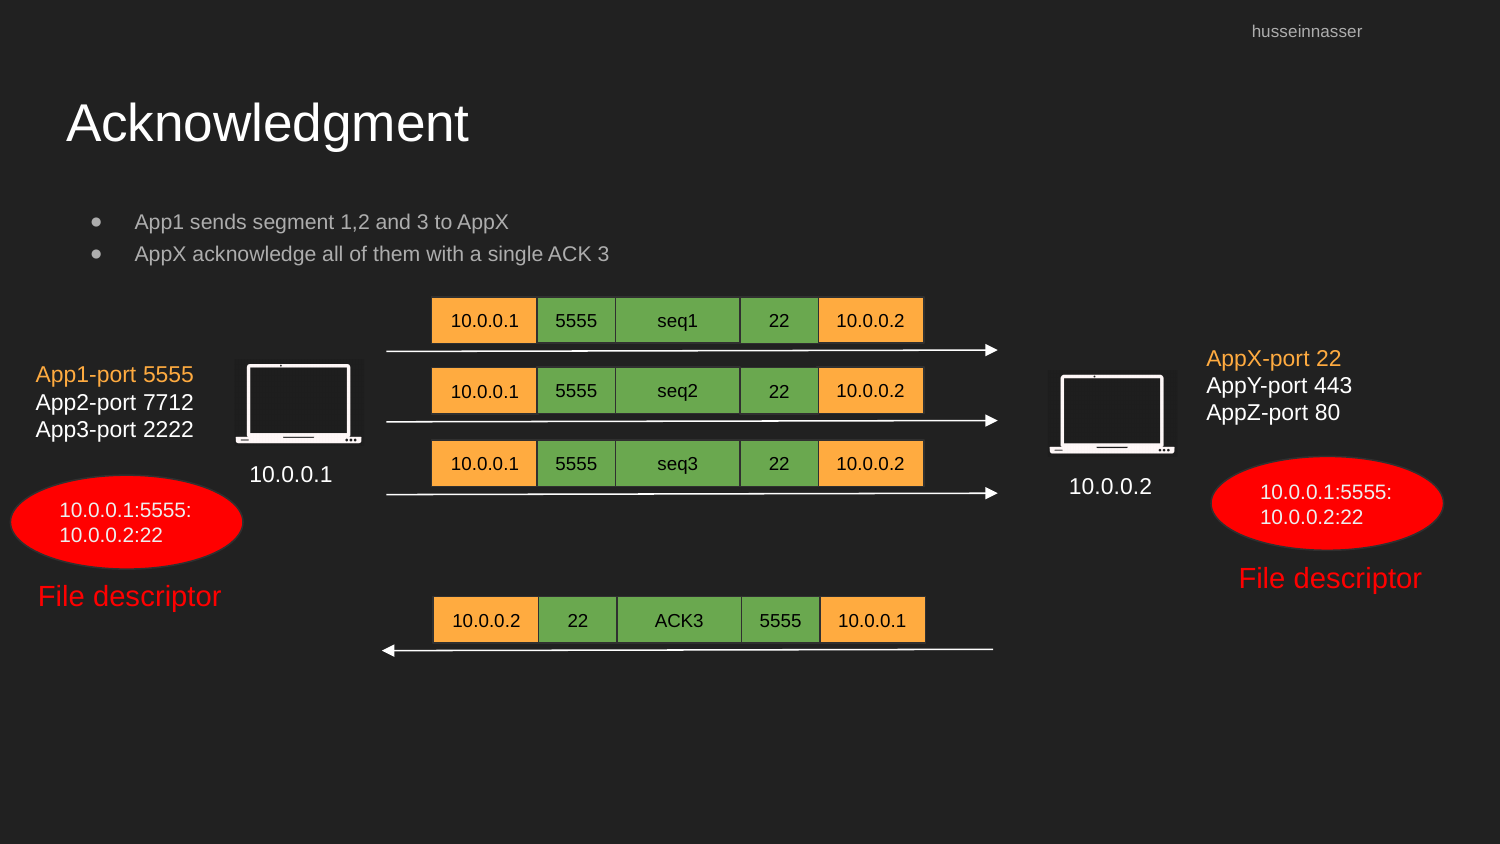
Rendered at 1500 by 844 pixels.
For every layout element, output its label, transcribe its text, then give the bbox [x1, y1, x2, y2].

text_box ACK3 [617, 596, 742, 643]
text_box 10.0.0.1:5555:10.0.0.2:22 [10, 475, 244, 562]
text_box File descriptor [22, 562, 289, 628]
text_box 10.0.0.2 [819, 296, 924, 344]
text_box 10.0.0.2 [433, 596, 538, 643]
text_box 5555 [742, 596, 820, 643]
picture [234, 359, 365, 446]
text_box 10.0.0.1 [431, 440, 537, 487]
text_box seq1 [615, 296, 740, 344]
text_box 10.0.0.1 [431, 367, 537, 414]
text_box 22 [538, 596, 617, 643]
text_box App1-port 5555 App2-port 7712 App3-port 2222 [20, 345, 221, 502]
text_box 22 [740, 296, 819, 344]
text_box 10.0.0.2 [819, 367, 924, 414]
text_box AppX-port 22 AppY-port 443 AppZ-port 80 [1191, 328, 1392, 496]
subtitle husseinnasser [1236, 11, 1492, 53]
text_box 5555 [537, 439, 615, 487]
text_box 22 [740, 367, 819, 414]
text_box 5555 [537, 296, 615, 344]
text_box 10.0.0.2 [1054, 457, 1202, 513]
text_box 10.0.0.1 [234, 445, 382, 501]
text_box 5555 [537, 367, 615, 414]
text_box seq2 [615, 367, 740, 414]
list App1 sends segment 1,2 and 3 to AppX AppX acknowledge all of them with a single ACK 3 [51, 187, 1449, 281]
text_box seq3 [615, 439, 740, 487]
title Acknowledgment [51, 72, 1449, 167]
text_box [1047, 370, 1178, 457]
text_box File descriptor [1223, 544, 1490, 609]
text_box 10.0.0.1 [431, 296, 537, 344]
text_box 10.0.0.1 [820, 596, 926, 643]
text_box 10.0.0.1:5555:10.0.0.2:22 [1210, 456, 1444, 544]
text_box 22 [740, 440, 819, 487]
text_box 10.0.0.2 [817, 439, 924, 487]
